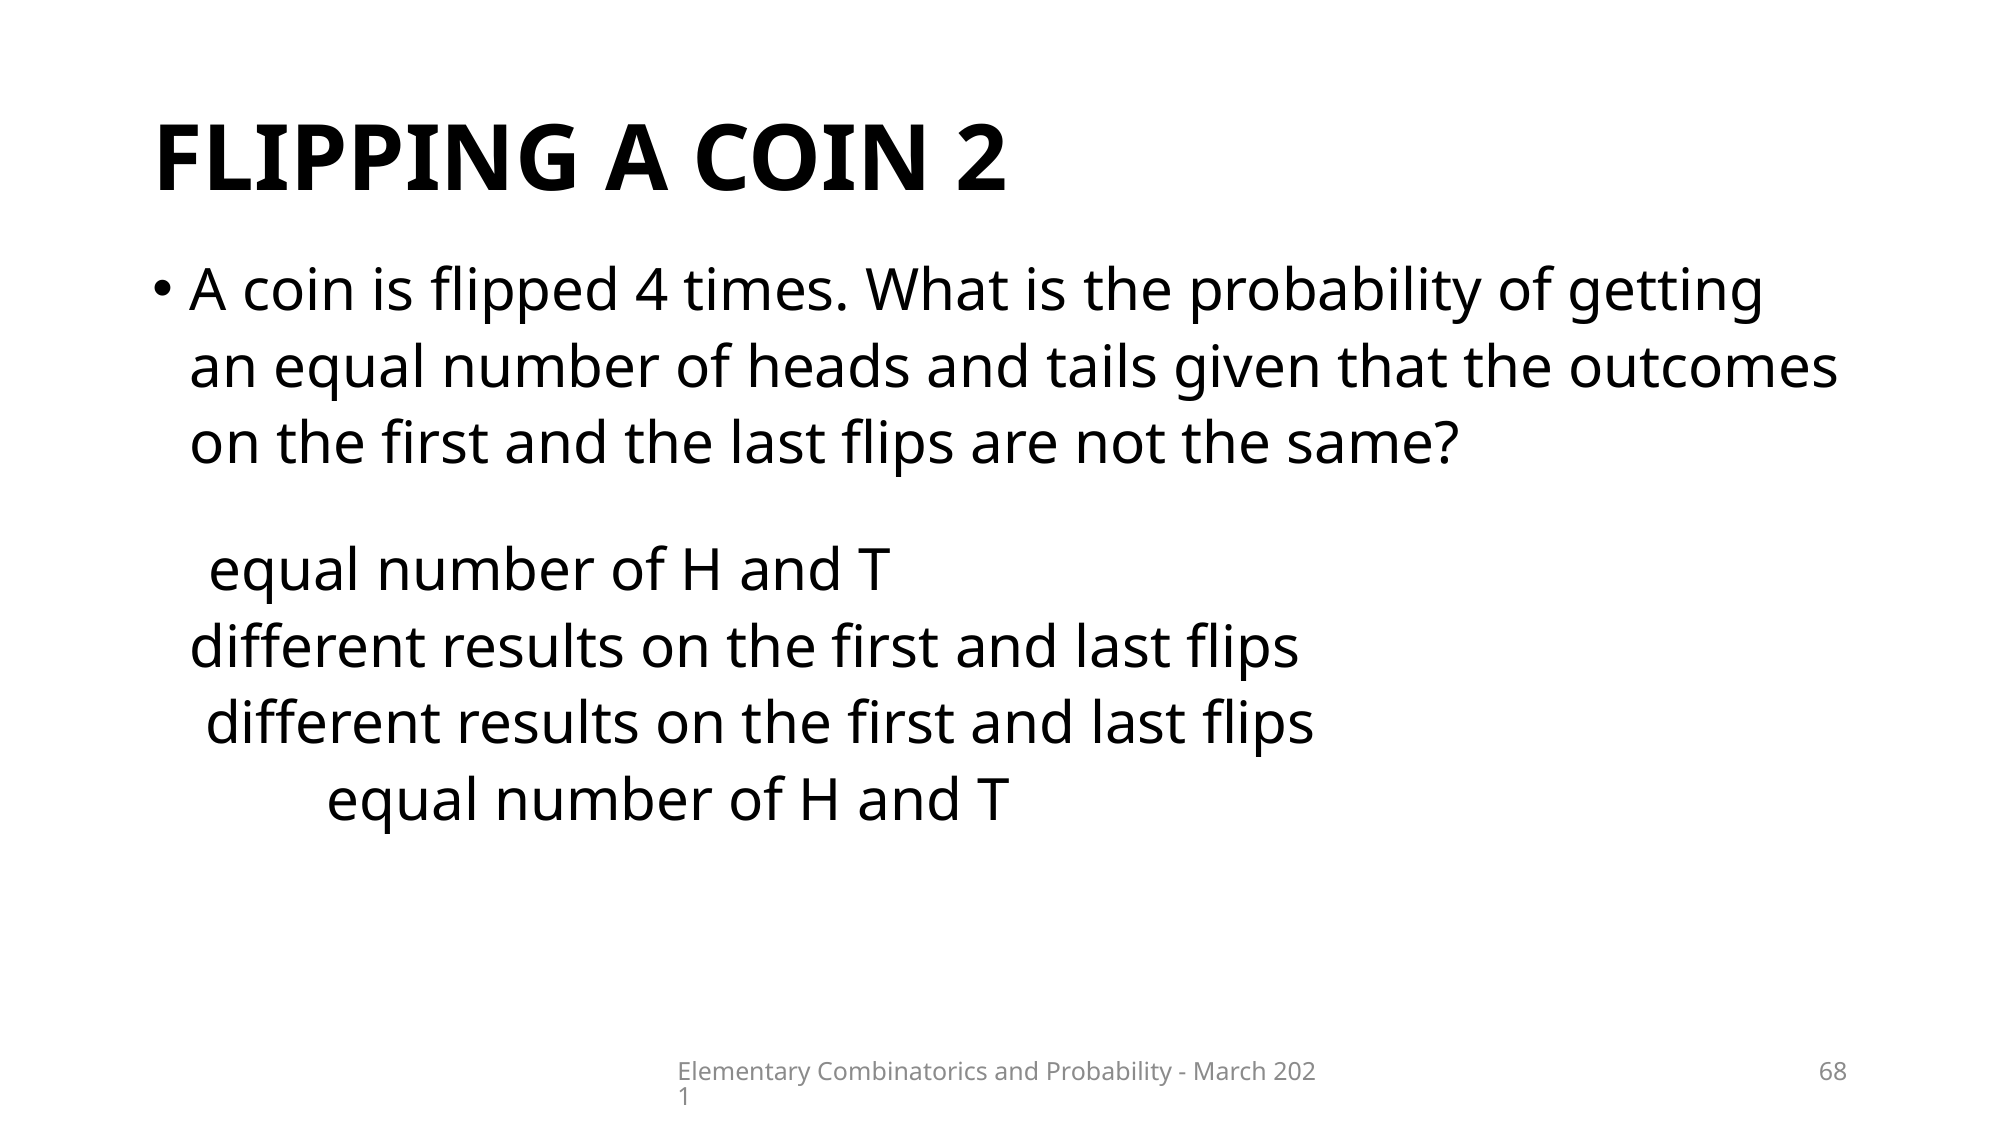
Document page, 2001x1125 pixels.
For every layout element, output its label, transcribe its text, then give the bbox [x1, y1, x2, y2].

slide_number 68 [1412, 1042, 1863, 1103]
title Flipping a coin 2 [137, 52, 1863, 270]
footer Elementary Combinatorics and Probability - March 2021 [662, 1042, 1338, 1103]
